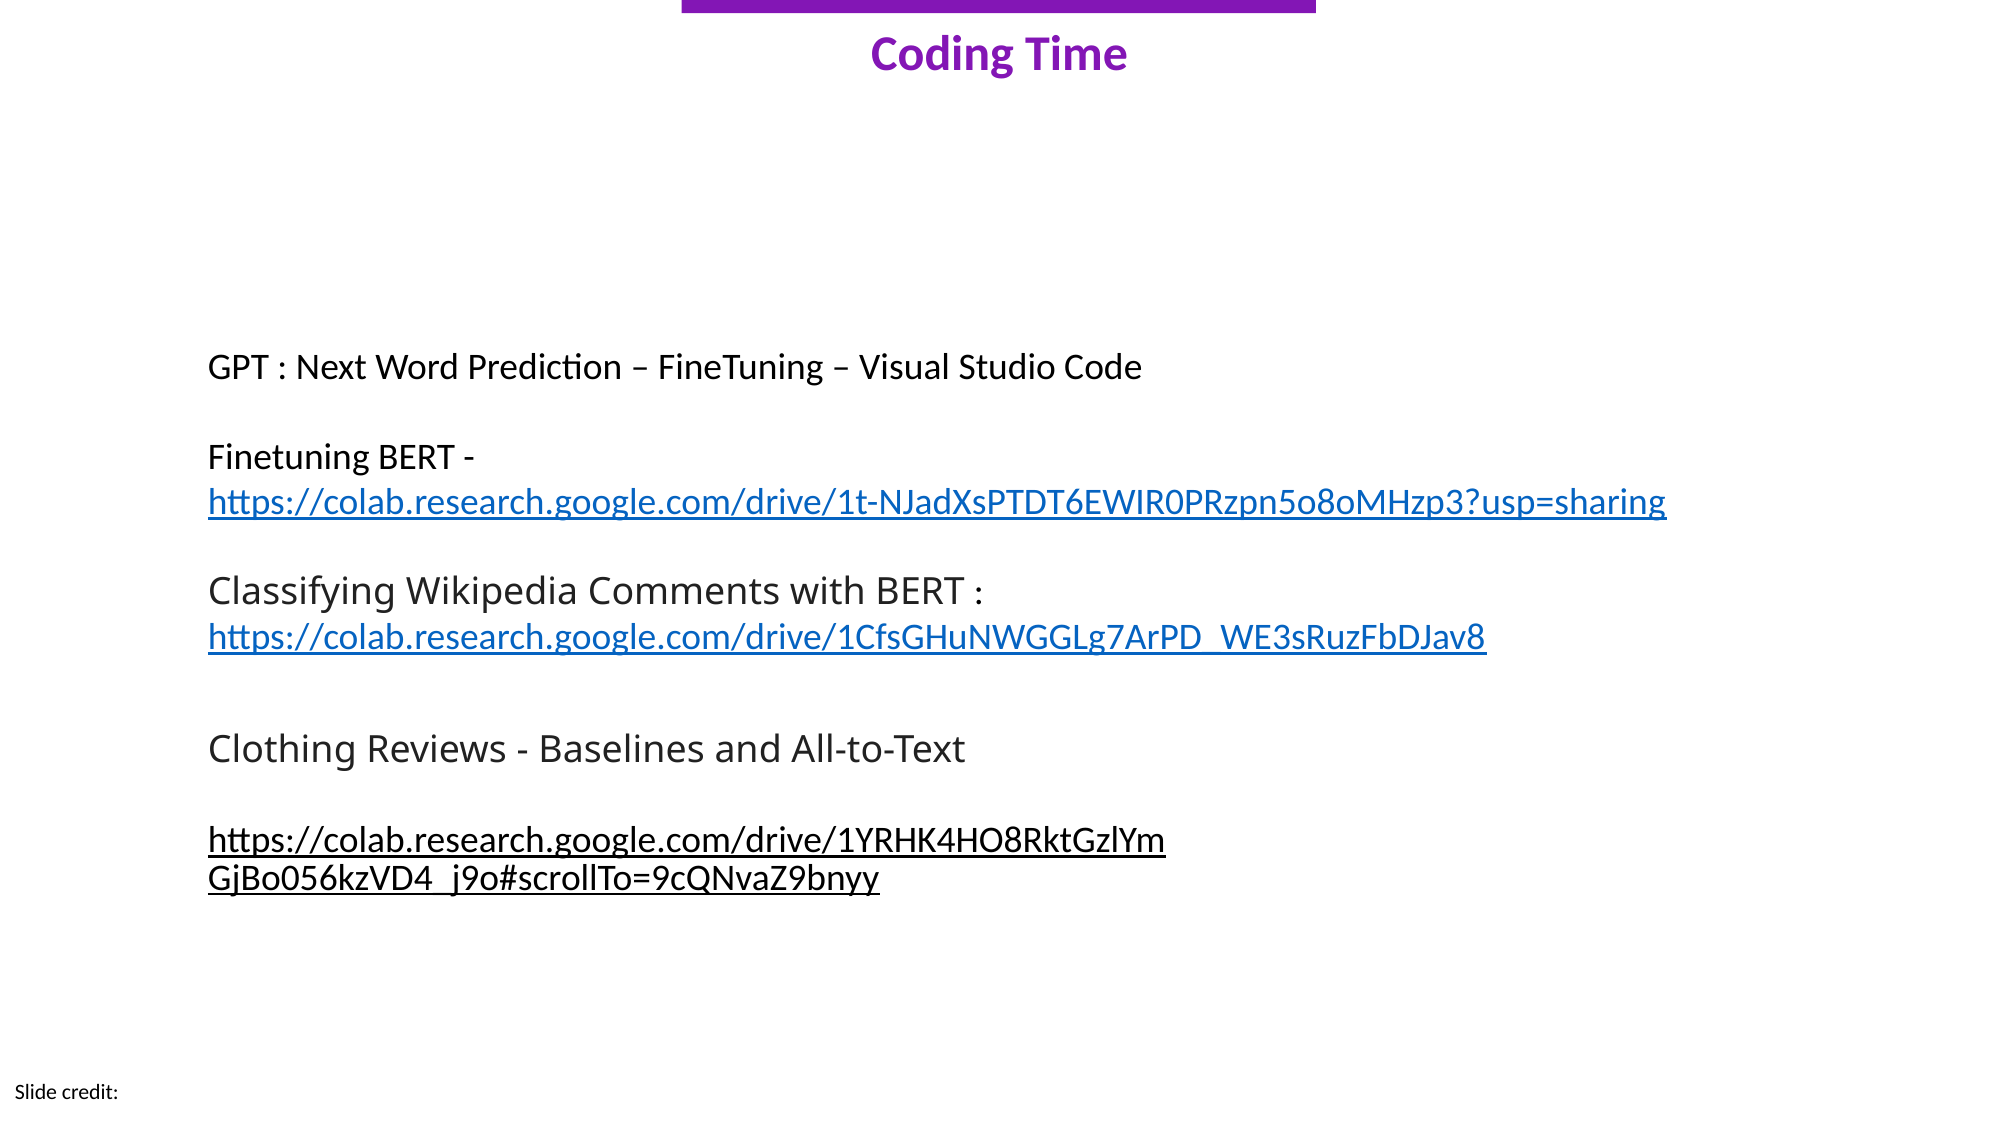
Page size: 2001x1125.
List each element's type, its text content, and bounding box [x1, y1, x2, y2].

text_box GPT : Next Word Prediction – FineTuning – Visual Studio Code Finetuning BERT - https://colab.research.google.com/drive/1t-NJadXsPTDT6EWIR0PRzpn5o8oMHzp3?usp=sharing Classifying Wikipedia Comments with BERT : https://colab.research.google.com/drive/1CfsGHuNWGGLg7ArPD_WE3sRuzFbDJav8 [193, 289, 1741, 755]
text_box Clothing Reviews - Baselines and All-to-Text https://colab.research.google.com/drive/1YRHK4HO8RktGzlYmGjBo056kzVD4_j9o#scrollTo=9cQNvaZ9bnyy [193, 717, 1194, 913]
text_box [681, 0, 1317, 13]
text_box Coding Time [664, 13, 1335, 89]
text_box Slide credit: [0, 1070, 1203, 1112]
